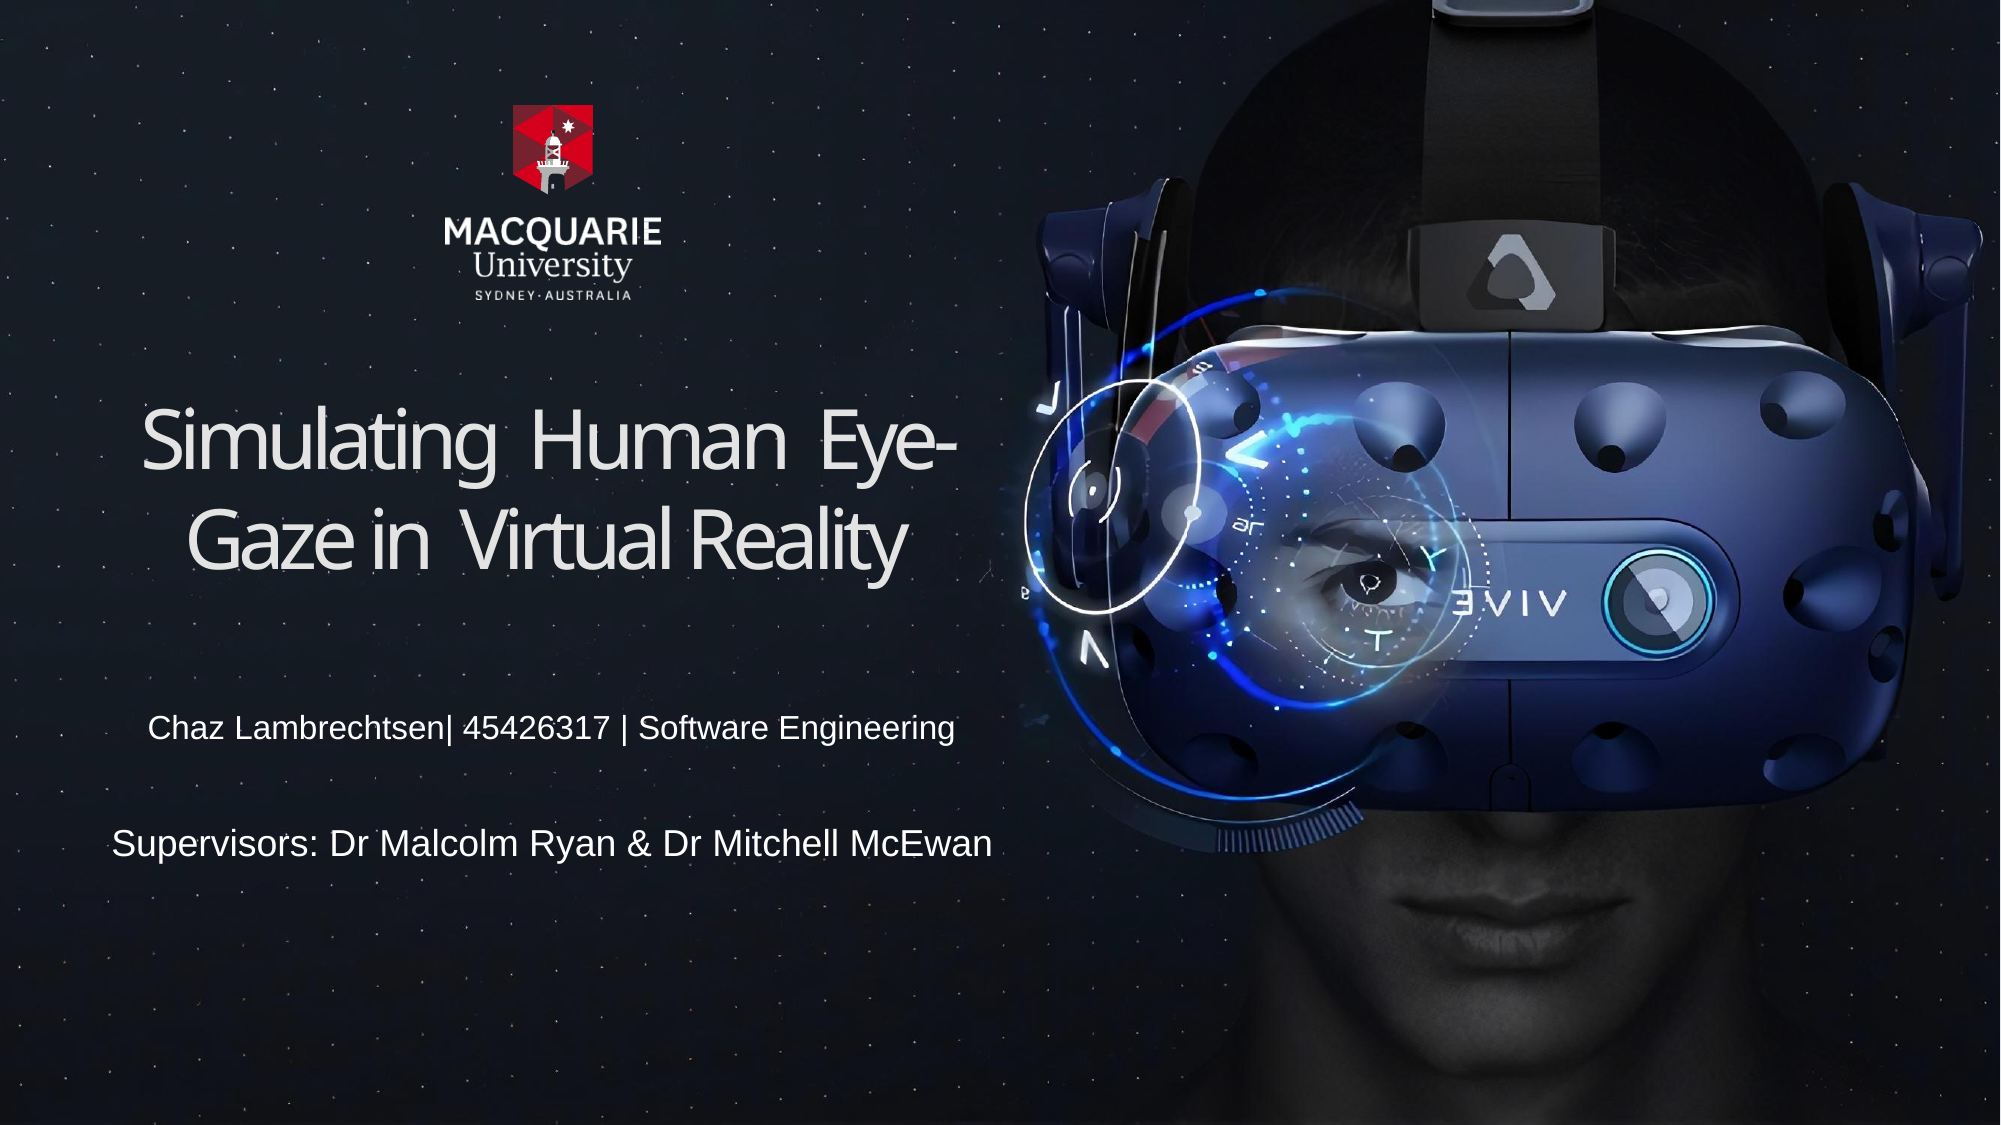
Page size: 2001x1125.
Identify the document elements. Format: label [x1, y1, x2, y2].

text_box [513, 105, 593, 195]
picture [0, 0, 2001, 1125]
